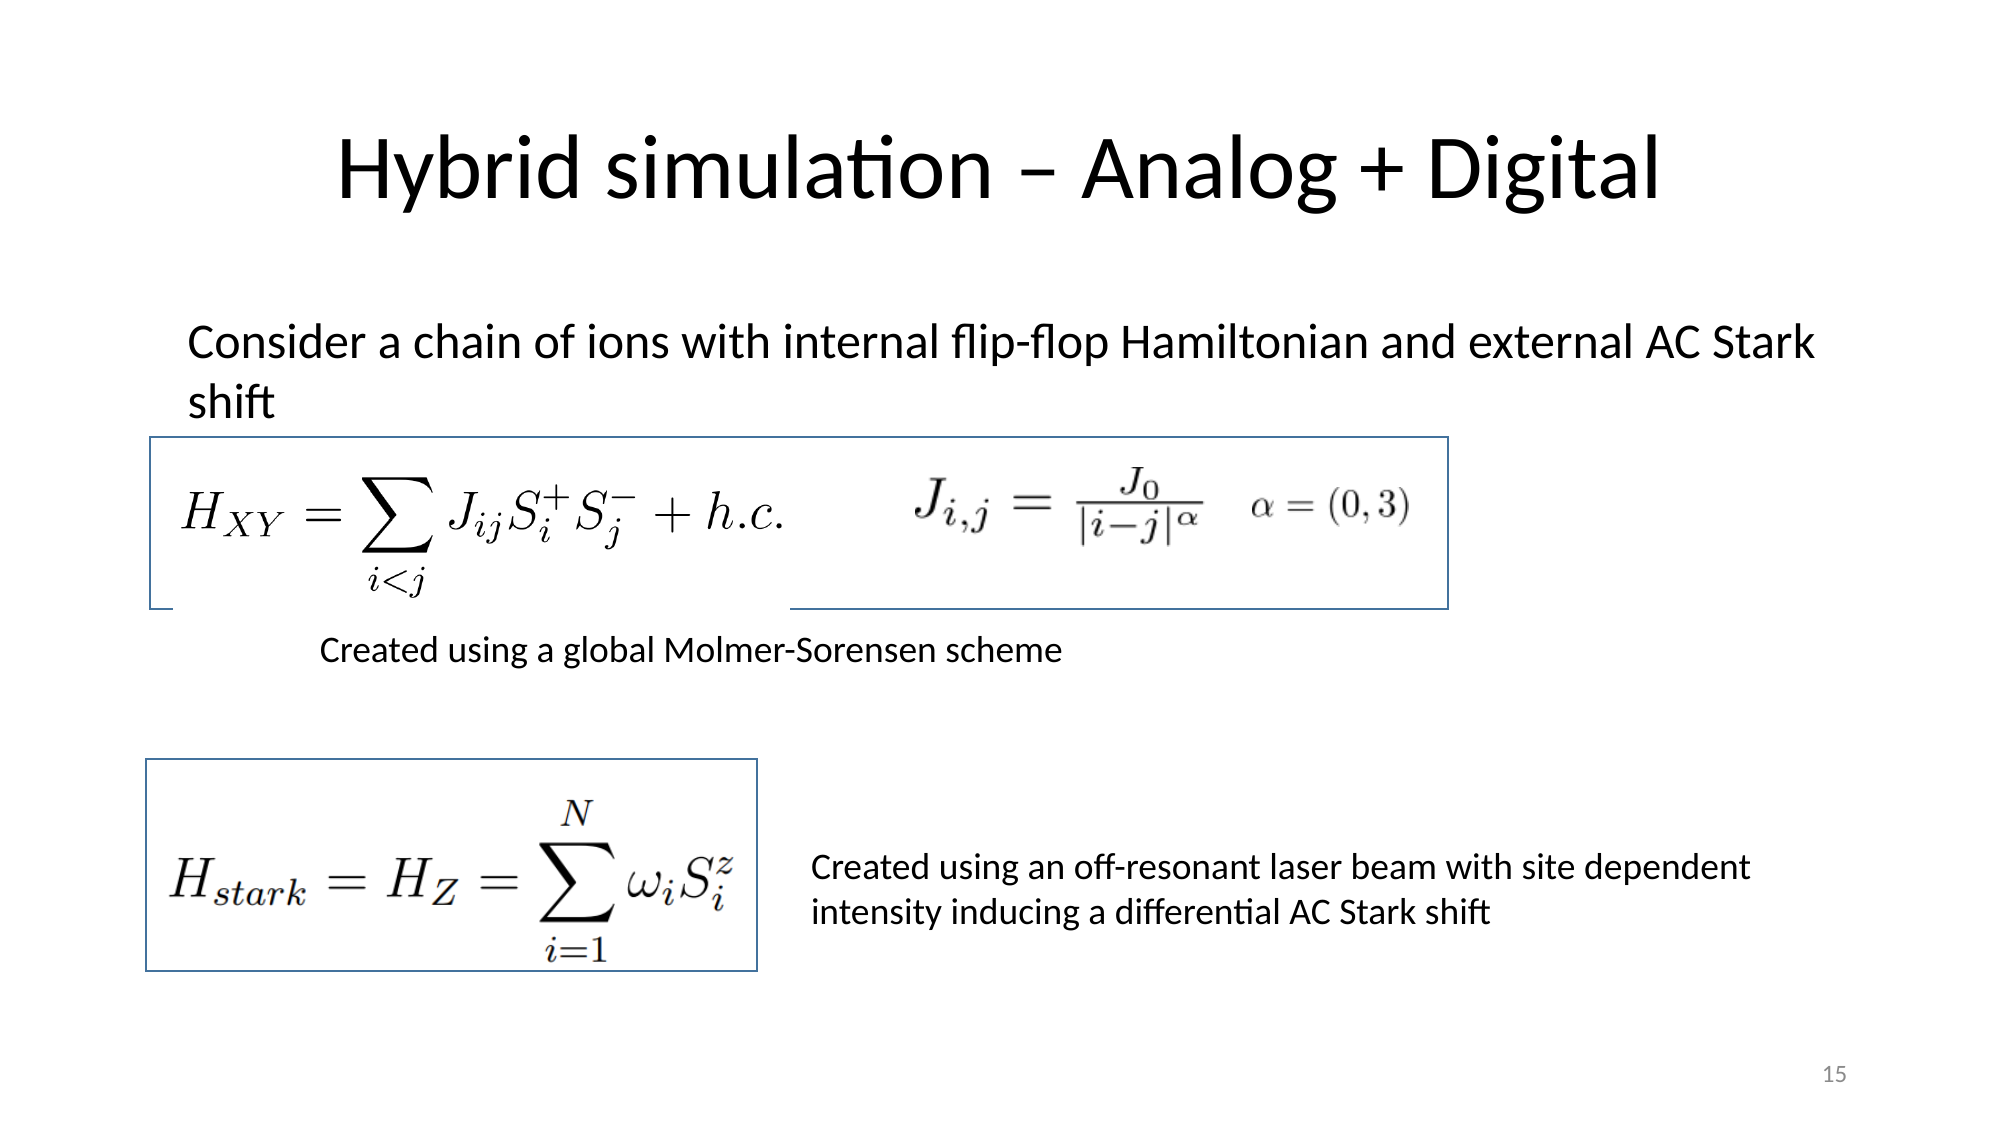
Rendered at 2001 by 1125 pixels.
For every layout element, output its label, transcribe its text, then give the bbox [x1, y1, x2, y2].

slide_number 15 [1412, 1042, 1863, 1103]
text_box [145, 758, 758, 972]
picture [915, 467, 1205, 547]
text_box Consider a chain of ions with internal flip-flop Hamiltonian and external AC Stark shift [172, 300, 1863, 436]
text_box Created using a global Molmer-Sorensen scheme [305, 617, 1080, 677]
picture [119, 768, 745, 974]
title Hybrid simulation – Analog + Digital [137, 59, 1863, 278]
picture [1251, 487, 1409, 527]
text_box Created using an off-resonant laser beam with site dependent intensity inducing a differential AC Stark shift [796, 834, 1776, 940]
picture [172, 461, 790, 610]
text_box [149, 436, 1449, 610]
